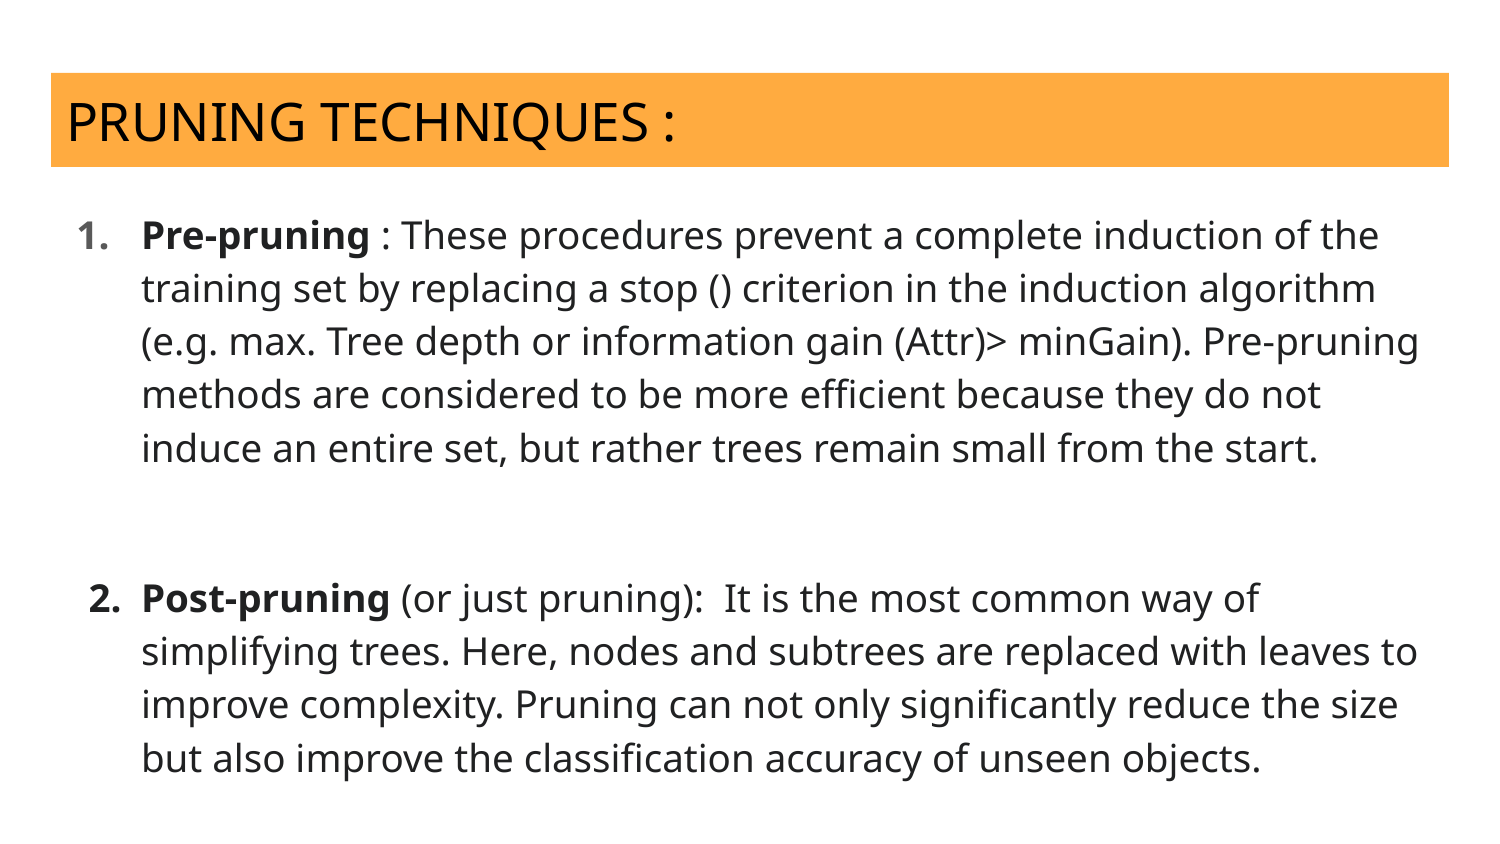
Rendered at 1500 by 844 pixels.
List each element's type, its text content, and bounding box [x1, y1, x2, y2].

title PRUNING TECHNIQUES : [51, 72, 1449, 167]
list Pre-pruning : These procedures prevent a complete induction of the training set by replacing a stop () criterion in the induction algorithm (e.g. max. Tree depth or information gain (Attr)> minGain). Pre-pruning methods are considered to be more efficient because they do not induce an entire set, but rather trees remain small from the start. Post-pruning (or just pruning): It is the most common way of simplifying trees. Here, nodes and subtrees are replaced with leaves to improve complexity. Pruning can not only significantly reduce the size but also improve the classification accuracy of unseen objects. [51, 189, 1449, 750]
